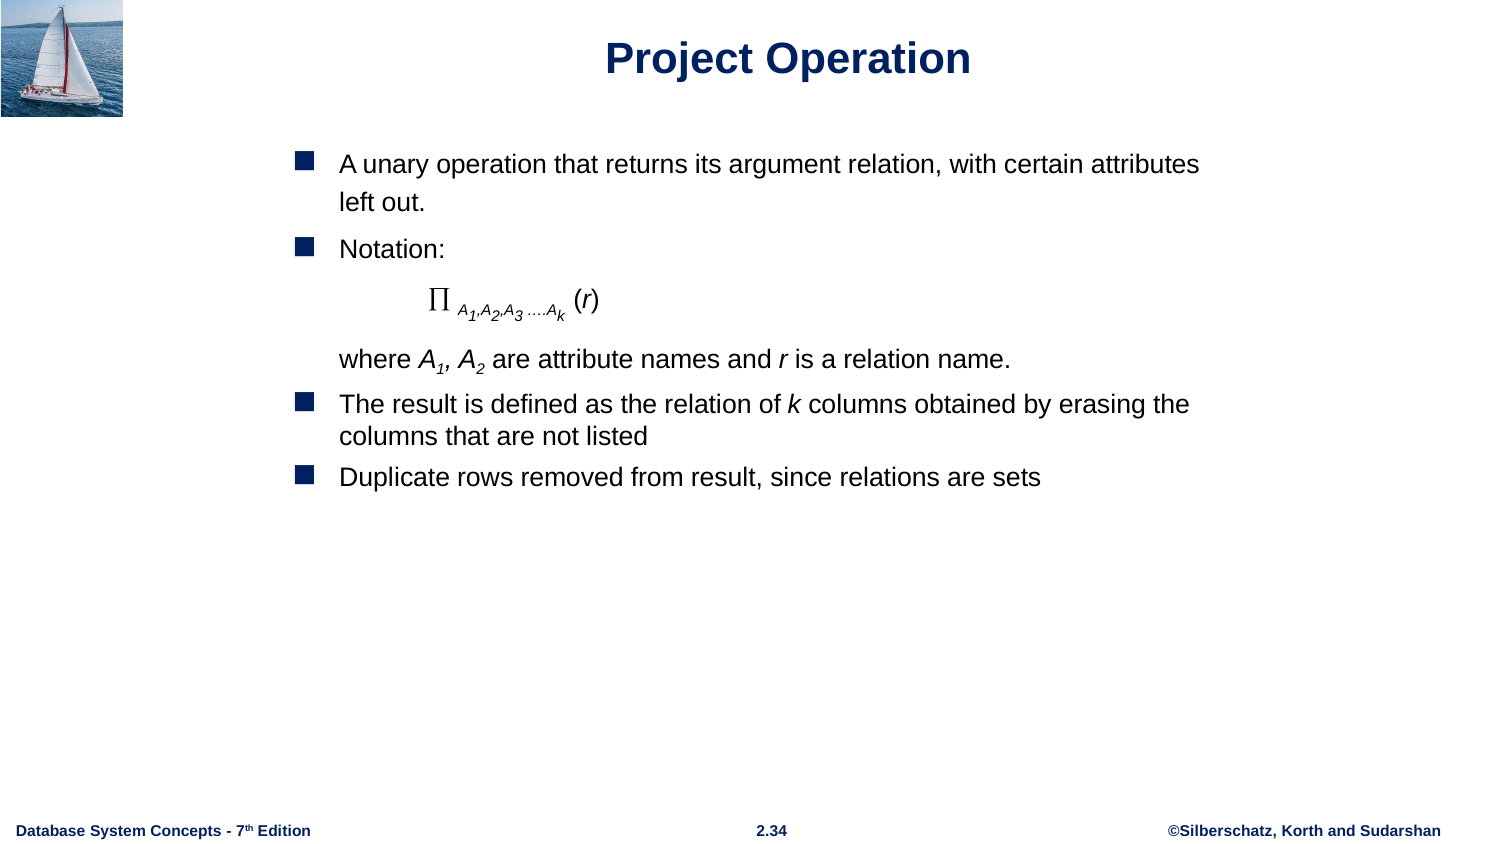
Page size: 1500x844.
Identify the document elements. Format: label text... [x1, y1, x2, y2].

picture [0, 0, 123, 117]
list A unary operation that returns its argument relation, with certain attributes left out. Notation:  A1,A2,A3 ….Ak (r) where A1, A2 are attribute names and r is a relation name. The result is defined as the relation of k columns obtained by erasing the columns that are not listed Duplicate rows removed from result, since relations are sets [282, 132, 1228, 733]
title Project Operation [125, 14, 1452, 90]
